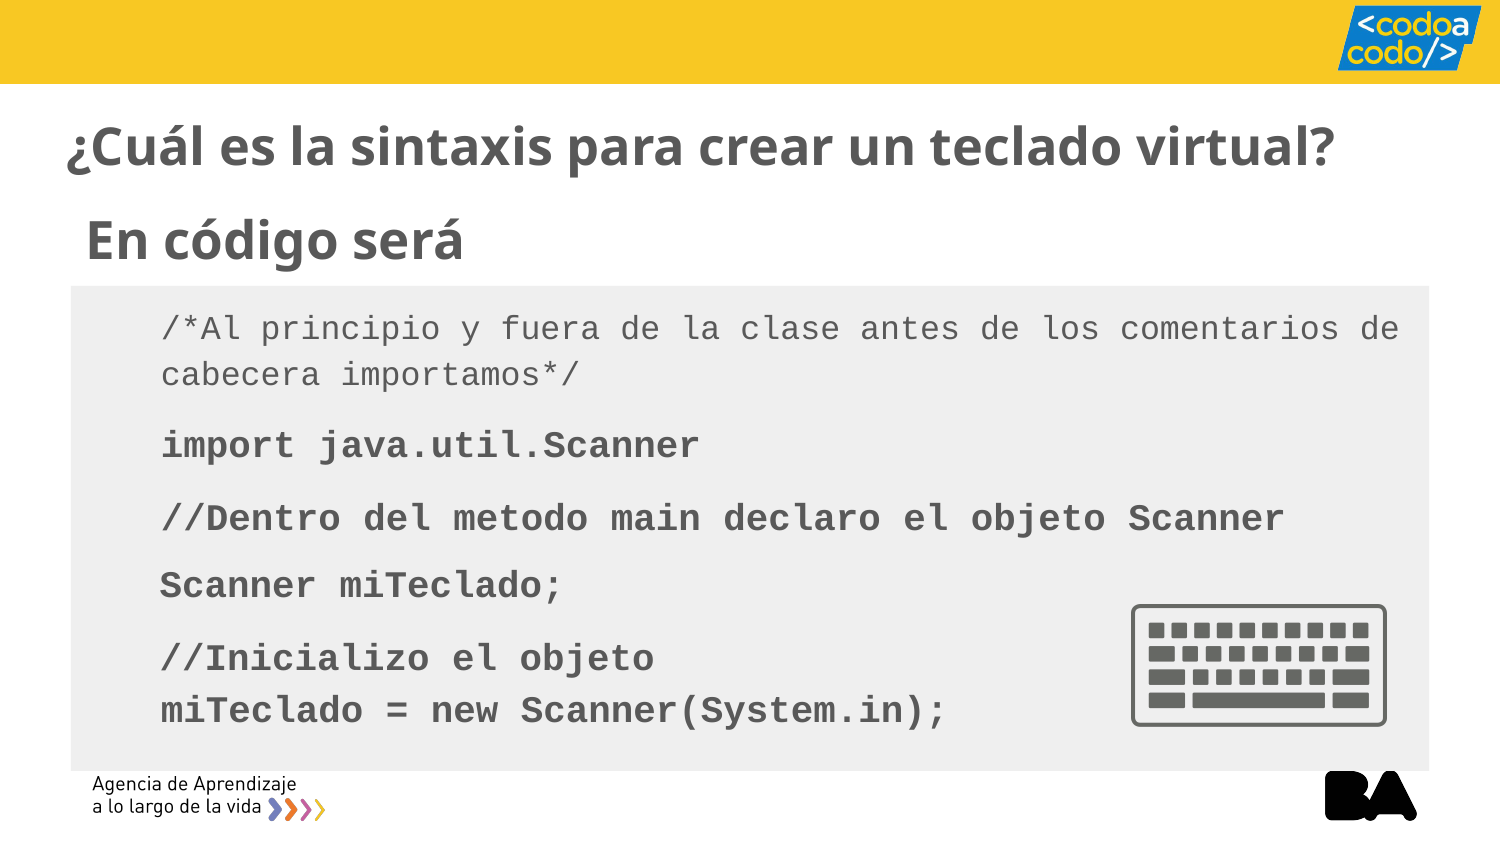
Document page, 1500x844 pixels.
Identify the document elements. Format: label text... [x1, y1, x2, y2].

list /*Al principio y fuera de la clase antes de los comentarios de cabecera importamos*/ import java.util.Scanner //Dentro del metodo main declaro el objeto Scanner Scanner miTeclado; //Inicializo el objeto miTeclado = new Scanner(System.in); [70, 286, 1430, 771]
title En código será [70, 191, 1466, 286]
picture [1337, 5, 1482, 71]
title ¿Cuál es la sintaxis para crear un teclado virtual? [51, 98, 1446, 192]
picture [1122, 589, 1395, 736]
picture [1325, 771, 1417, 821]
picture [70, 771, 344, 835]
